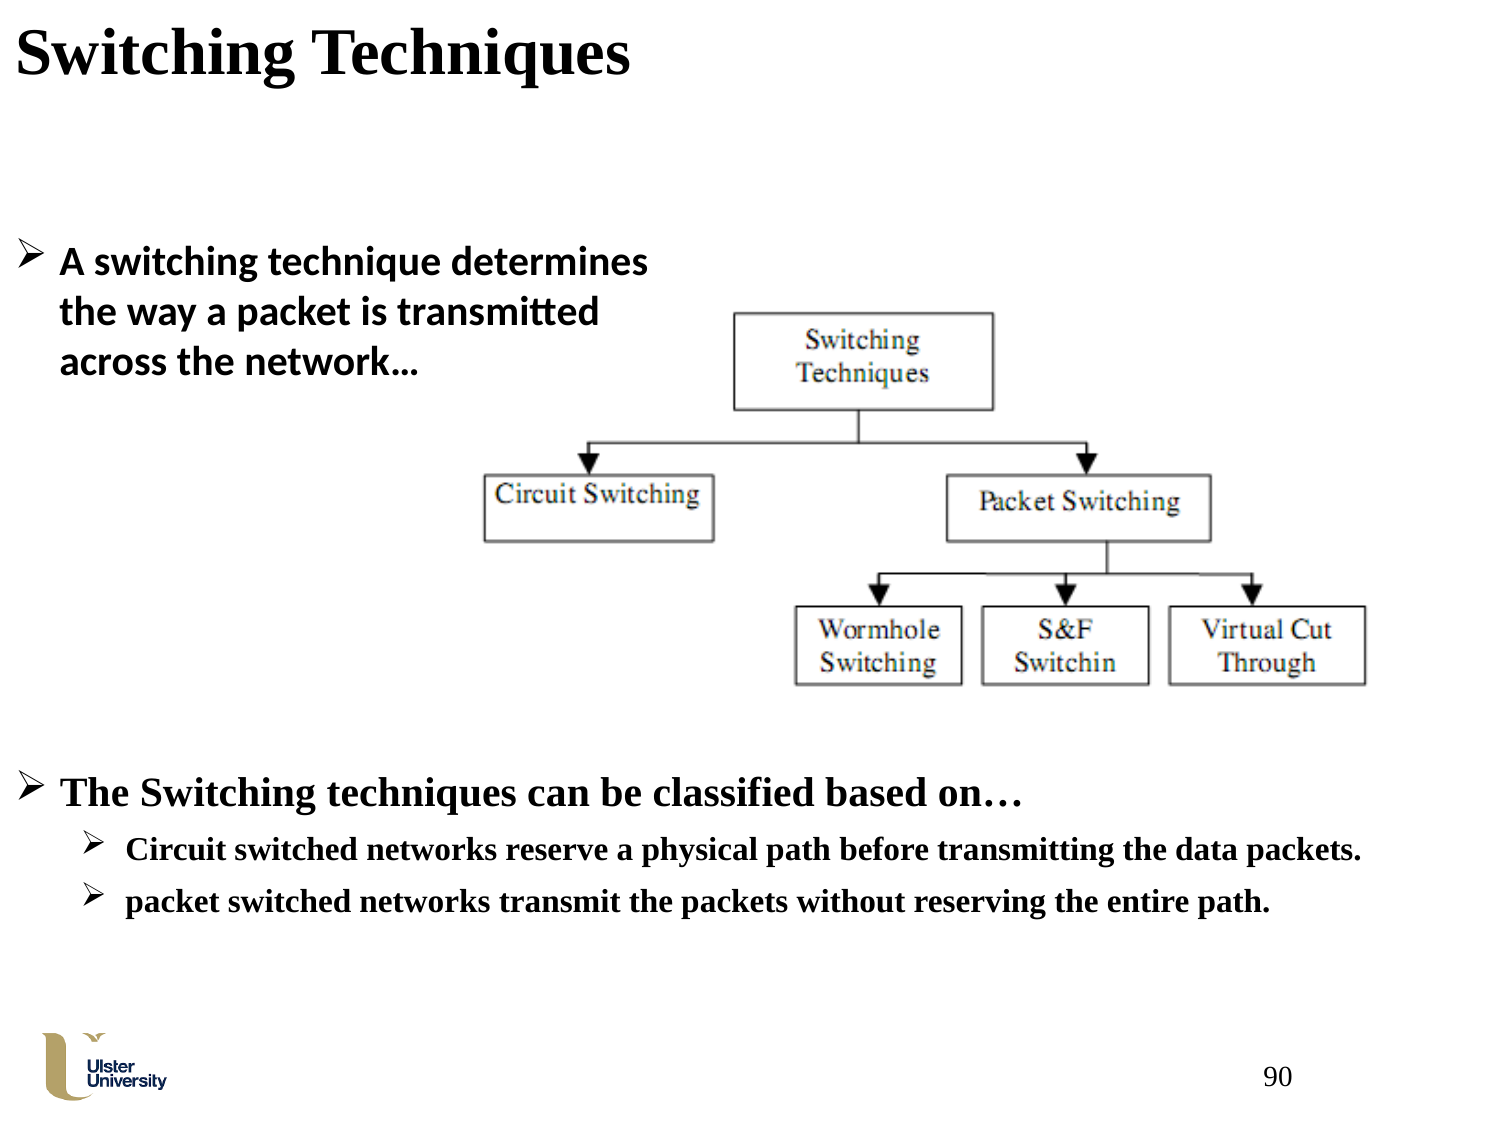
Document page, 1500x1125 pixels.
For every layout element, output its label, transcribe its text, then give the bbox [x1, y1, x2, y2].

picture [474, 304, 1373, 705]
title Switching Techniques [0, 0, 1500, 171]
picture [21, 1013, 187, 1120]
text_box A switching technique determines the way a packet is transmitted across the network… [0, 226, 694, 425]
list The Switching techniques can be classified based on… Circuit switched networks reserve a physical path before transmitting the data packets. packet switched networks transmit the packets without reserving the entire path. [0, 757, 1500, 980]
slide_number 90 [1102, 1049, 1454, 1110]
